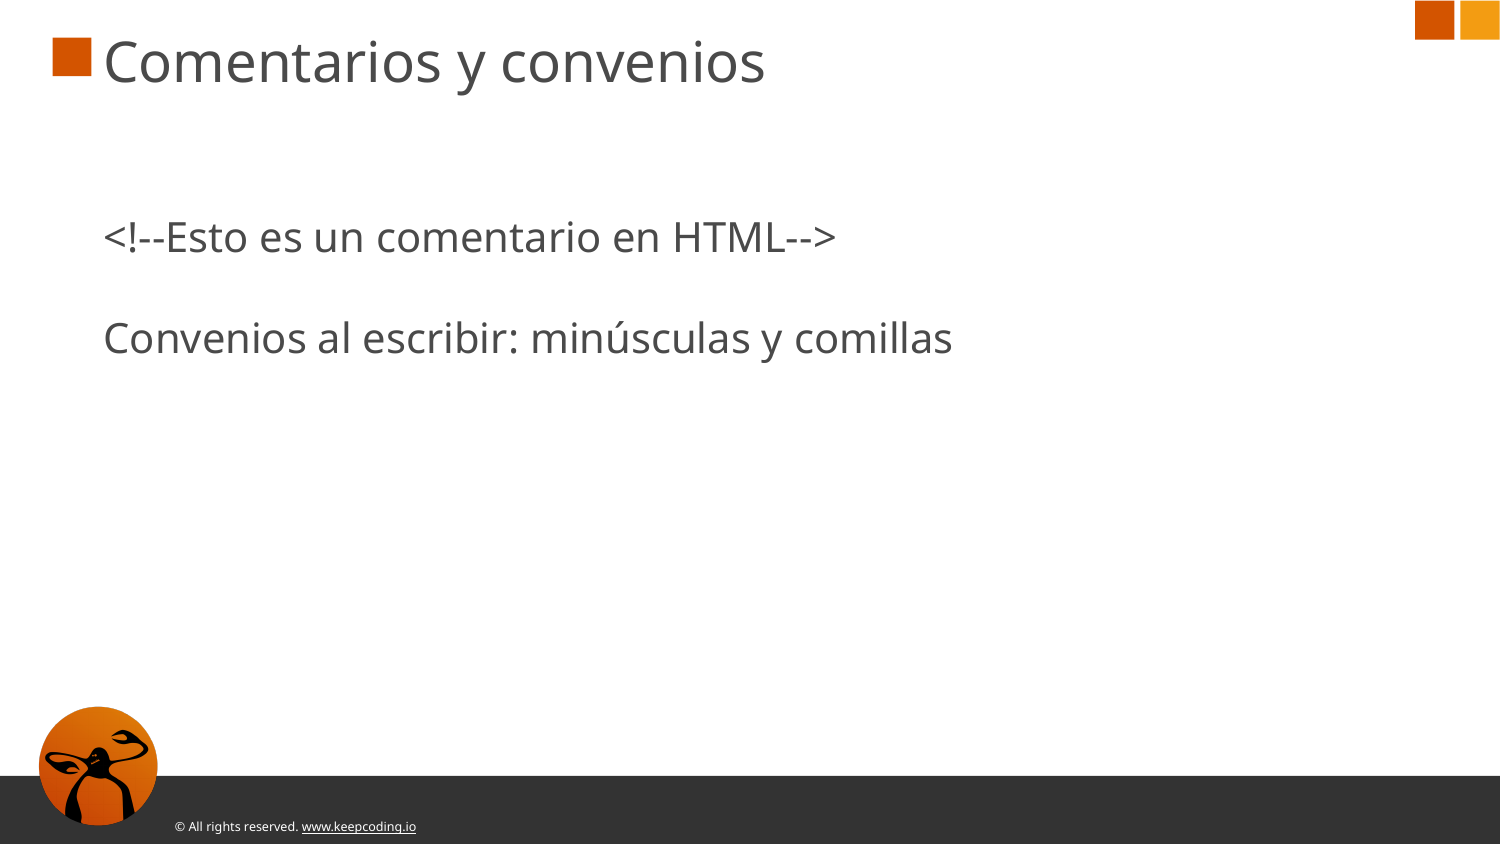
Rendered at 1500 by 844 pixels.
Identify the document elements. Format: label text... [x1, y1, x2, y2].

picture [0, 673, 246, 844]
title Comentarios y convenios [94, 17, 1381, 107]
list <!--Esto es un comentario en HTML--> Convenios al escribir: minúsculas y comillas [94, 202, 1381, 439]
